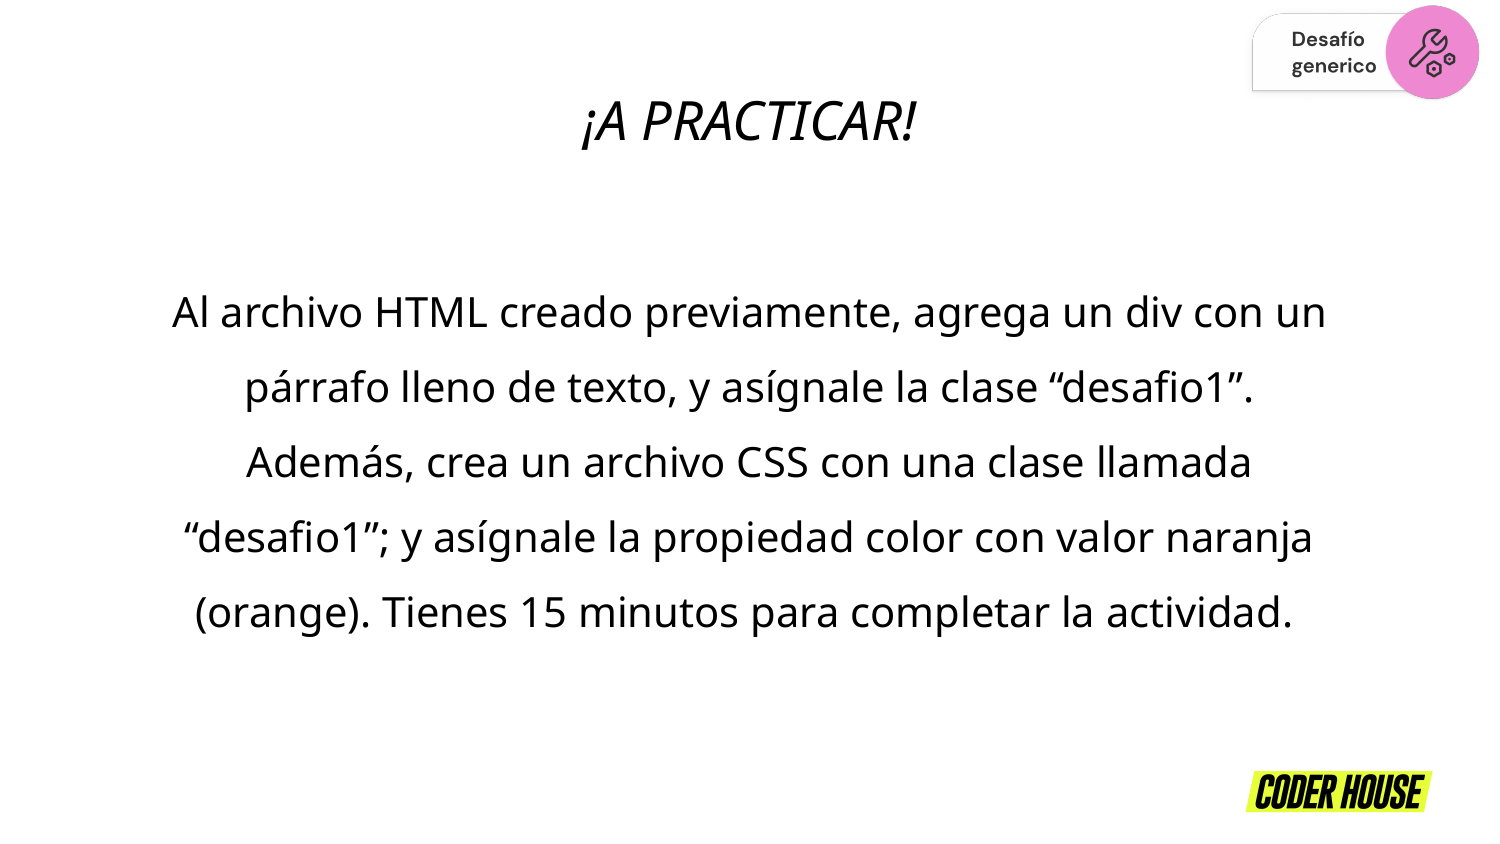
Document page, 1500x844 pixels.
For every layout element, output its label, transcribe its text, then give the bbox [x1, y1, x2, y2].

picture [1231, 0, 1500, 106]
picture [1241, 764, 1437, 819]
text_box ¡A PRACTICAR! [358, 71, 1142, 234]
text_box Al archivo HTML creado previamente, agrega un div con un párrafo lleno de texto, y asígnale la clase “desafio1”. Además, crea un archivo CSS con una clase llamada “desafio1”; y asígnale la propiedad color con valor naranja (orange). Tienes 15 minutos para completar la actividad. [153, 288, 1346, 608]
